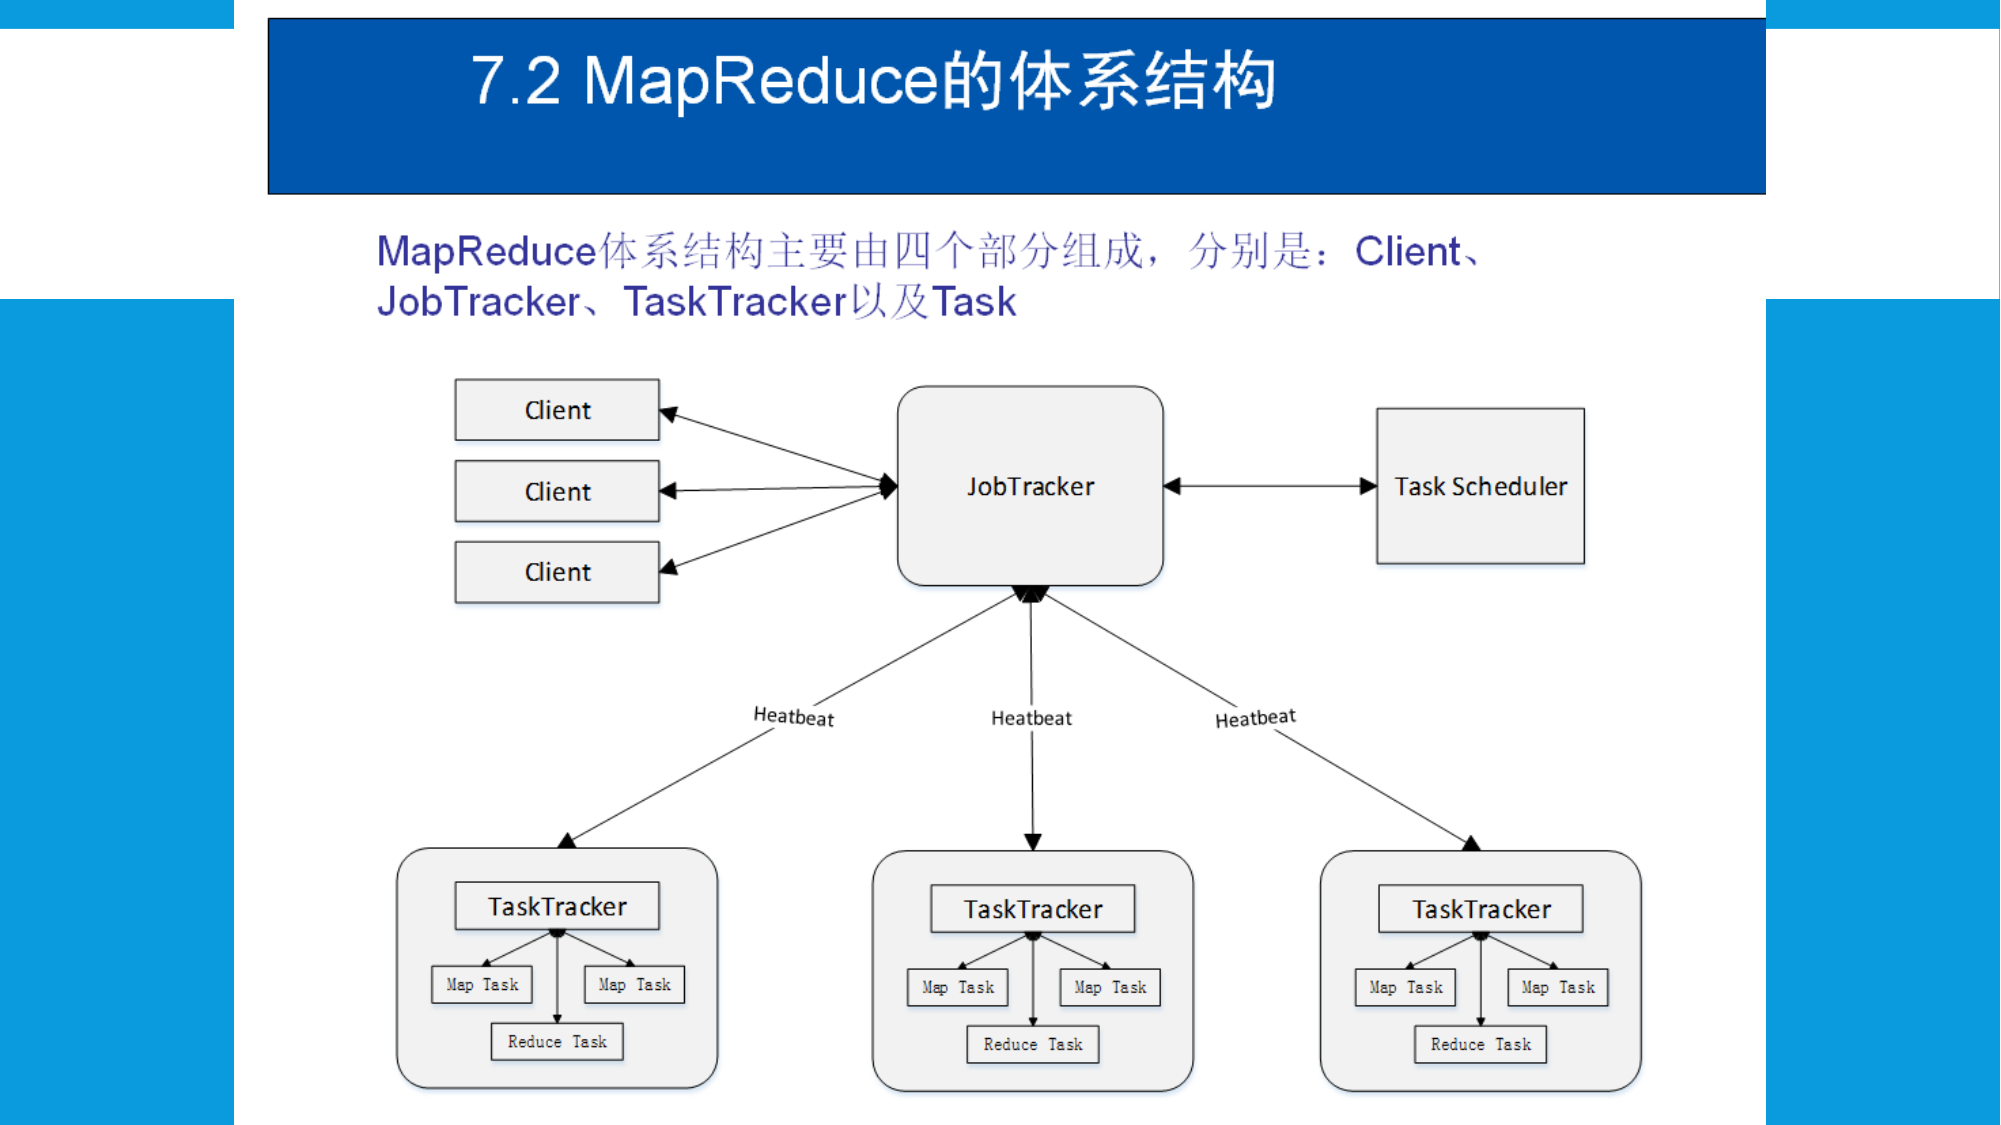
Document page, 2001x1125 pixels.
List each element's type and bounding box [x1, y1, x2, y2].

picture [234, 0, 1766, 1125]
